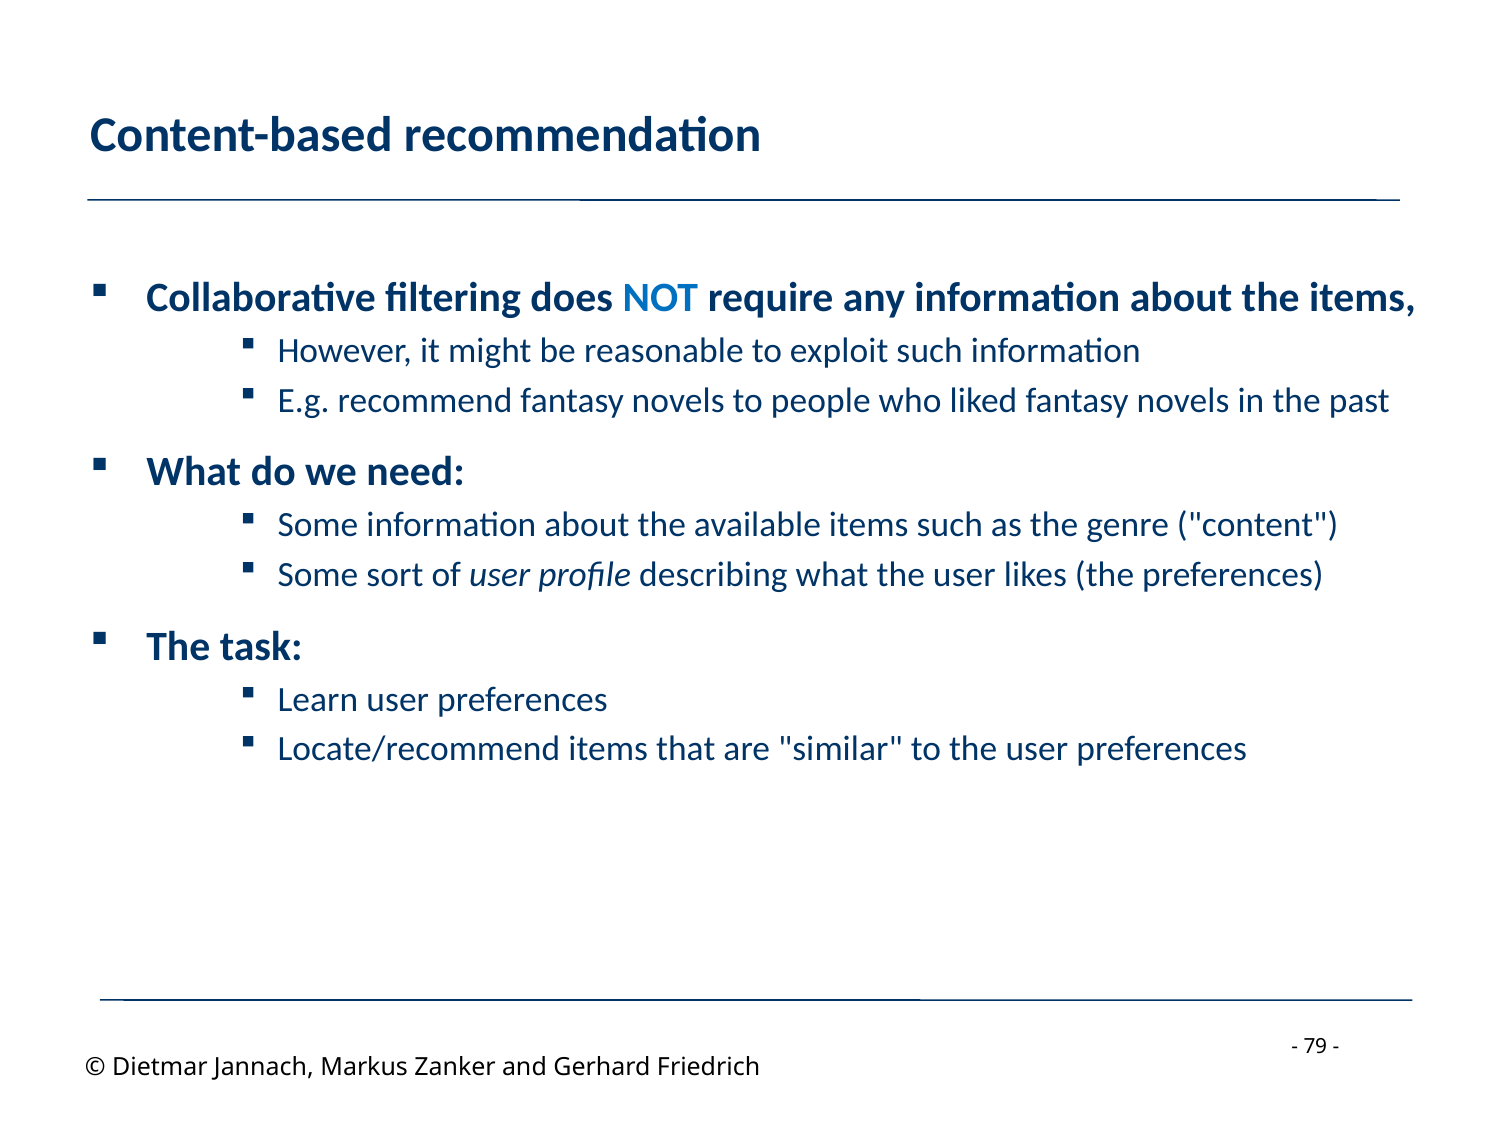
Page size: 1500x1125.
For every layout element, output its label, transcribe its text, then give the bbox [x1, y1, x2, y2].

title Content-based recommendation [74, 37, 1426, 226]
list Collaborative filtering does NOT require any information about the items, However, it might be reasonable to exploit such information E.g. recommend fantasy novels to people who liked fantasy novels in the past What do we need: Some information about the available items such as the genre ("content") Some sort of user profile describing what the user likes (the preferences) The task: Learn user preferences Locate/recommend items that are "similar" to the user preferences [74, 262, 1471, 1006]
